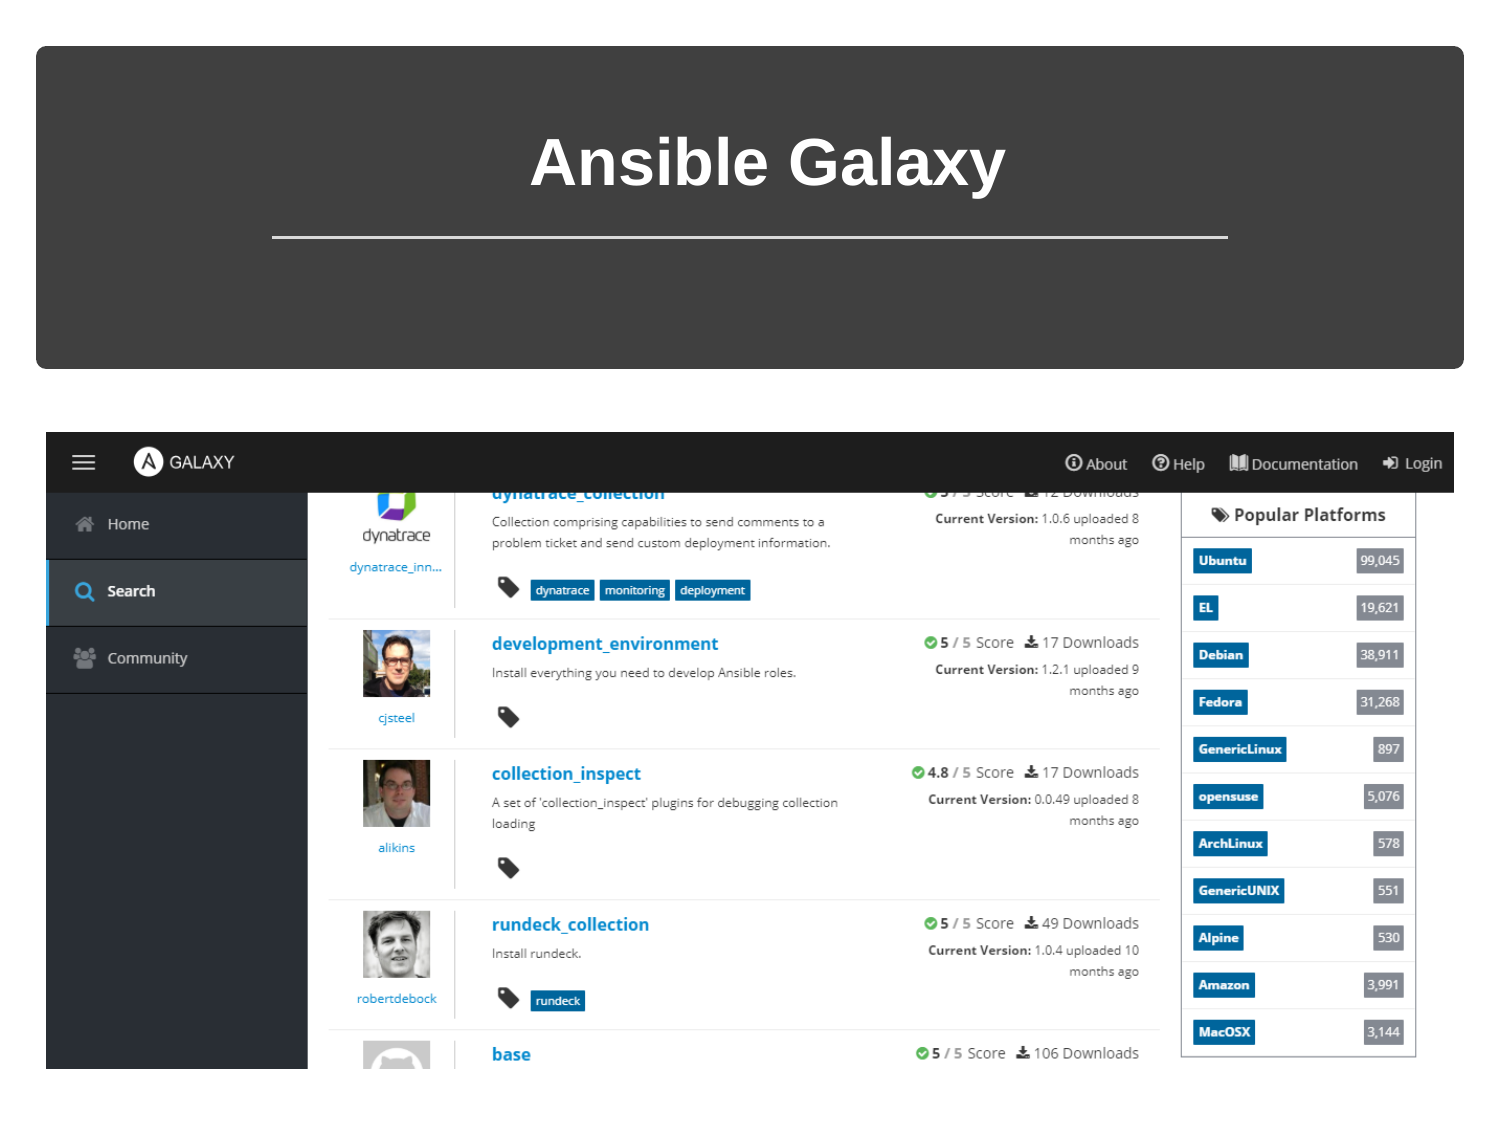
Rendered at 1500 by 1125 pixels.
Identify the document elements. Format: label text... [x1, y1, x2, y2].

picture [45, 432, 1454, 1069]
title Ansible Galaxy [82, 111, 1454, 208]
text_box [44, 54, 1456, 361]
